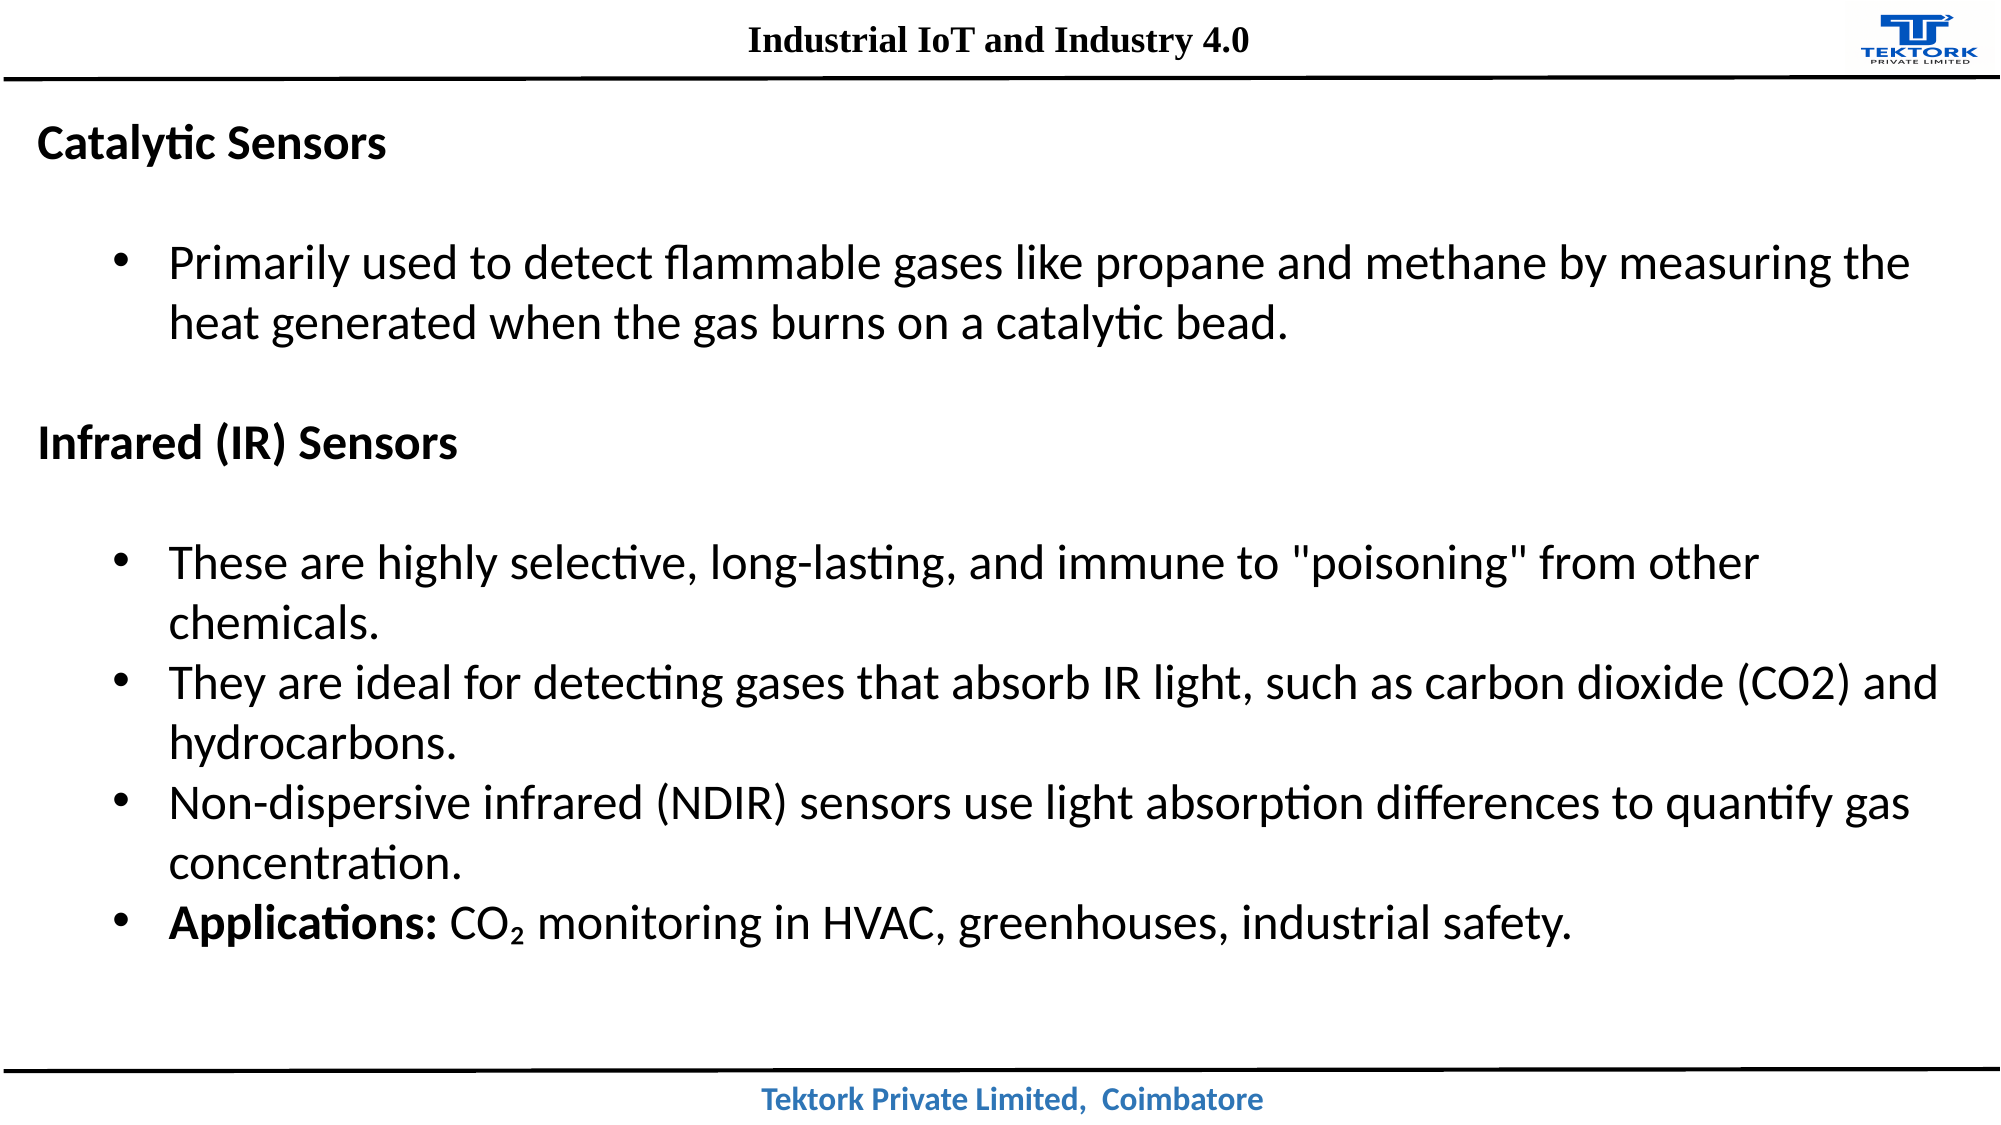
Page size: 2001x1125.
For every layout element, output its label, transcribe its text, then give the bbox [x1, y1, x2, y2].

text_box Catalytic Sensors Primarily used to detect flammable gases like propane and methane by measuring the heat generated when the gas burns on a catalytic bead. Infrared (IR) Sensors These are highly selective, long-lasting, and immune to "poisoning" from other chemicals. They are ideal for detecting gases that absorb IR light, such as carbon dioxide (CO2​) and hydrocarbons. Non-dispersive infrared (NDIR) sensors use light absorption differences to quantify gas concentration. Applications: CO₂ monitoring in HVAC, greenhouses, industrial safety. [22, 102, 1977, 957]
picture [1845, 1, 1995, 77]
text_box Tektork Private Limited, Coimbatore [419, 1072, 1608, 1125]
text_box Industrial IoT and Industry 4.0 [732, 7, 1267, 68]
